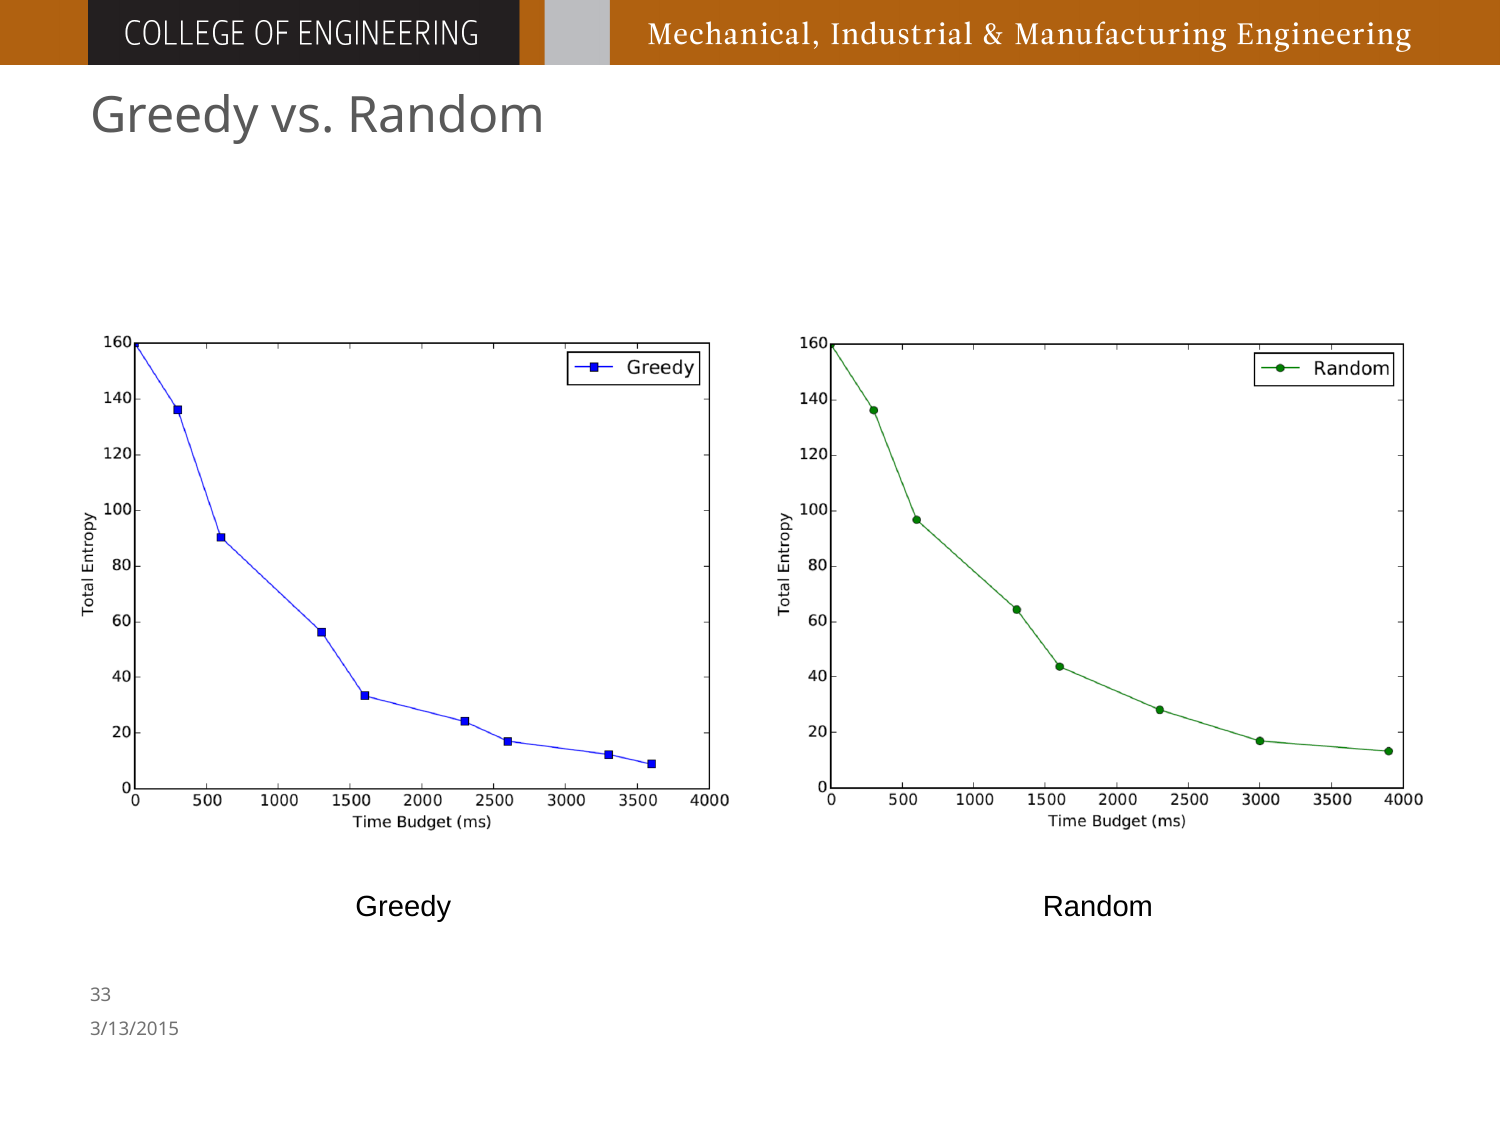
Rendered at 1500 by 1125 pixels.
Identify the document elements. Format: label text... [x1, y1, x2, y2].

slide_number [75, 1012, 375, 1043]
text_box Greedy [74, 880, 732, 930]
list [74, 328, 733, 835]
text_box Random [769, 880, 1427, 930]
slide_number 32 [75, 982, 135, 1013]
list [769, 328, 1427, 834]
picture [0, 0, 1500, 65]
title Greedy vs. Random [75, 75, 1425, 188]
